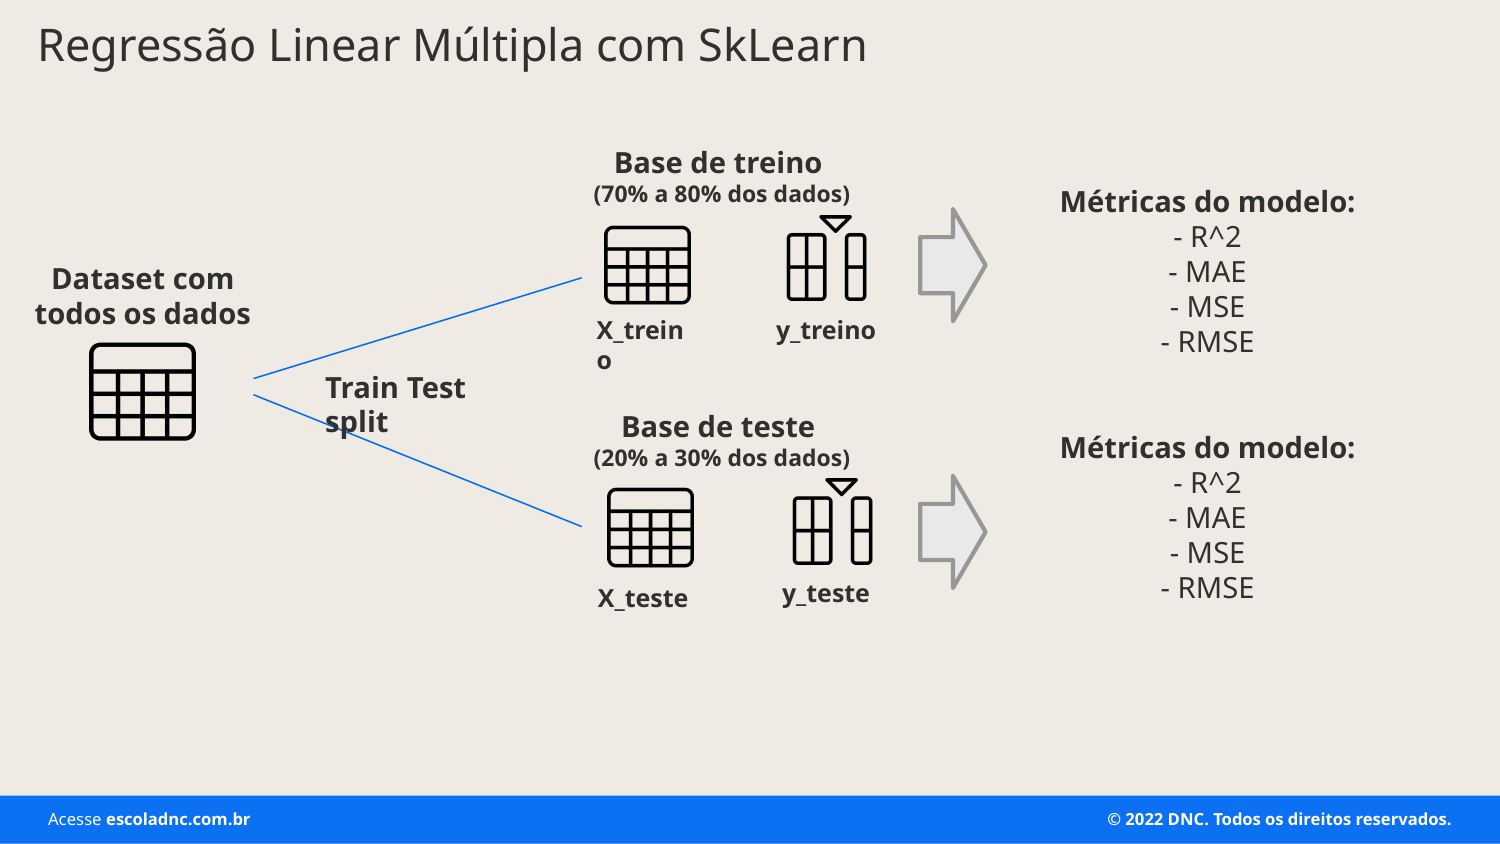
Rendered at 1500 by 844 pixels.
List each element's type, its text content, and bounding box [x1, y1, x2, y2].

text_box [253, 394, 582, 527]
text_box [920, 475, 986, 589]
text_box [920, 209, 985, 322]
text_box Base de treino (70% a 80% dos dados) [574, 136, 870, 215]
picture [604, 222, 691, 309]
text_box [253, 277, 582, 379]
text_box y_treino [761, 306, 893, 352]
text_box X_treino [587, 306, 713, 382]
text_box Métricas do modelo: - R^2 - MAE - MSE - RMSE [985, 175, 1430, 366]
picture [607, 484, 694, 571]
picture [89, 338, 196, 445]
text_box Train Test split [310, 388, 549, 393]
picture [783, 214, 870, 302]
text_box X_teste [582, 575, 714, 621]
text_box Base de teste (20% a 30% dos dados) [587, 400, 870, 478]
title Regressão Linear Múltipla com SkLearn [26, 11, 937, 82]
text_box Dataset com todos os dados [11, 252, 275, 338]
text_box y_teste [767, 570, 899, 616]
picture [789, 478, 876, 565]
text_box Métricas do modelo: - R^2 - MAE - MSE - RMSE [985, 421, 1430, 612]
